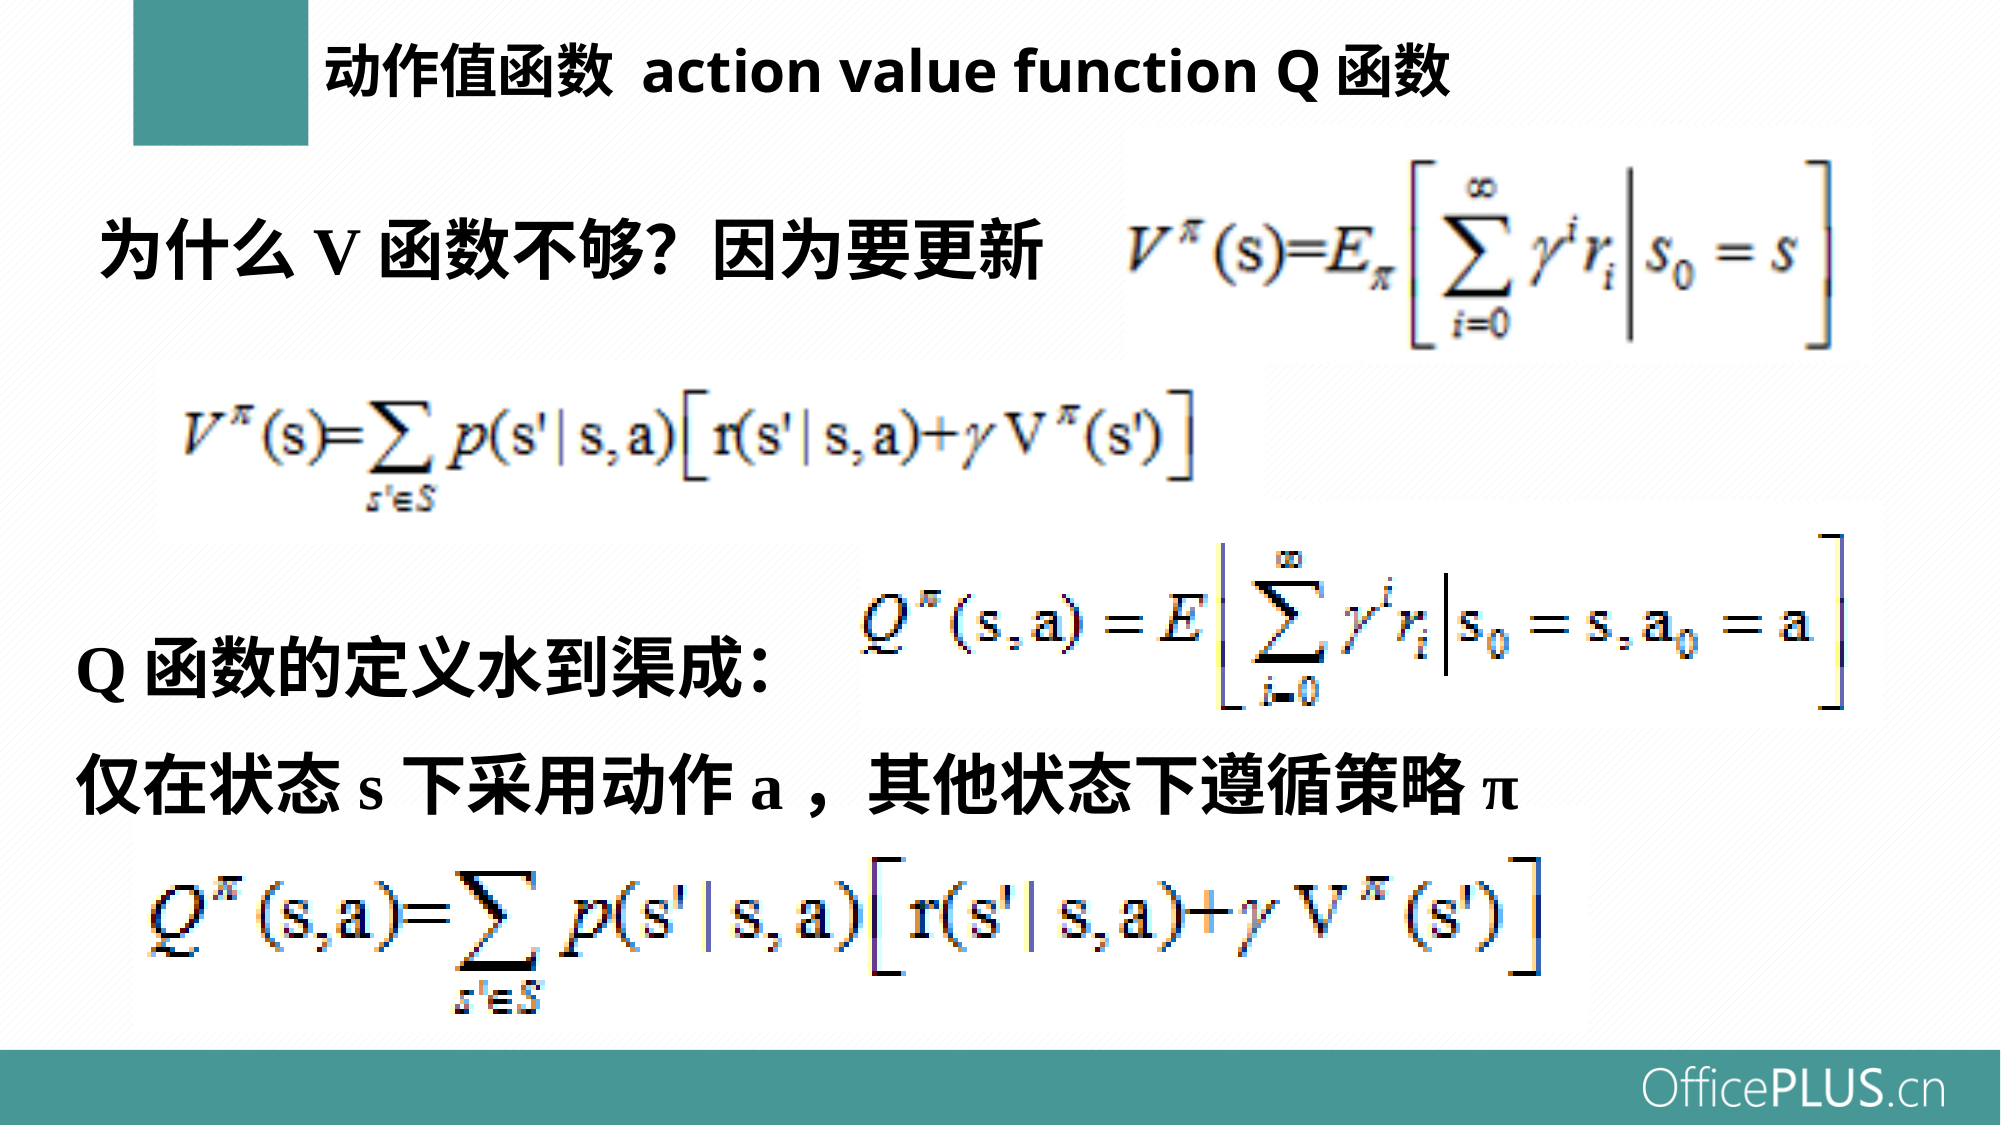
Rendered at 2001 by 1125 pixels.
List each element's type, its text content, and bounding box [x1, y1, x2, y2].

picture [133, 805, 1589, 1033]
text_box Q函数的定义水到渠成： 仅在状态s下采用动作a，其他状态下遵循策略π [60, 594, 1535, 831]
text_box 为什么V函数不够？因为要更新 [82, 176, 1061, 295]
picture [1643, 1066, 1944, 1107]
picture [157, 125, 1883, 728]
list 动作值函数 action value function Q函数 [308, 34, 1609, 147]
